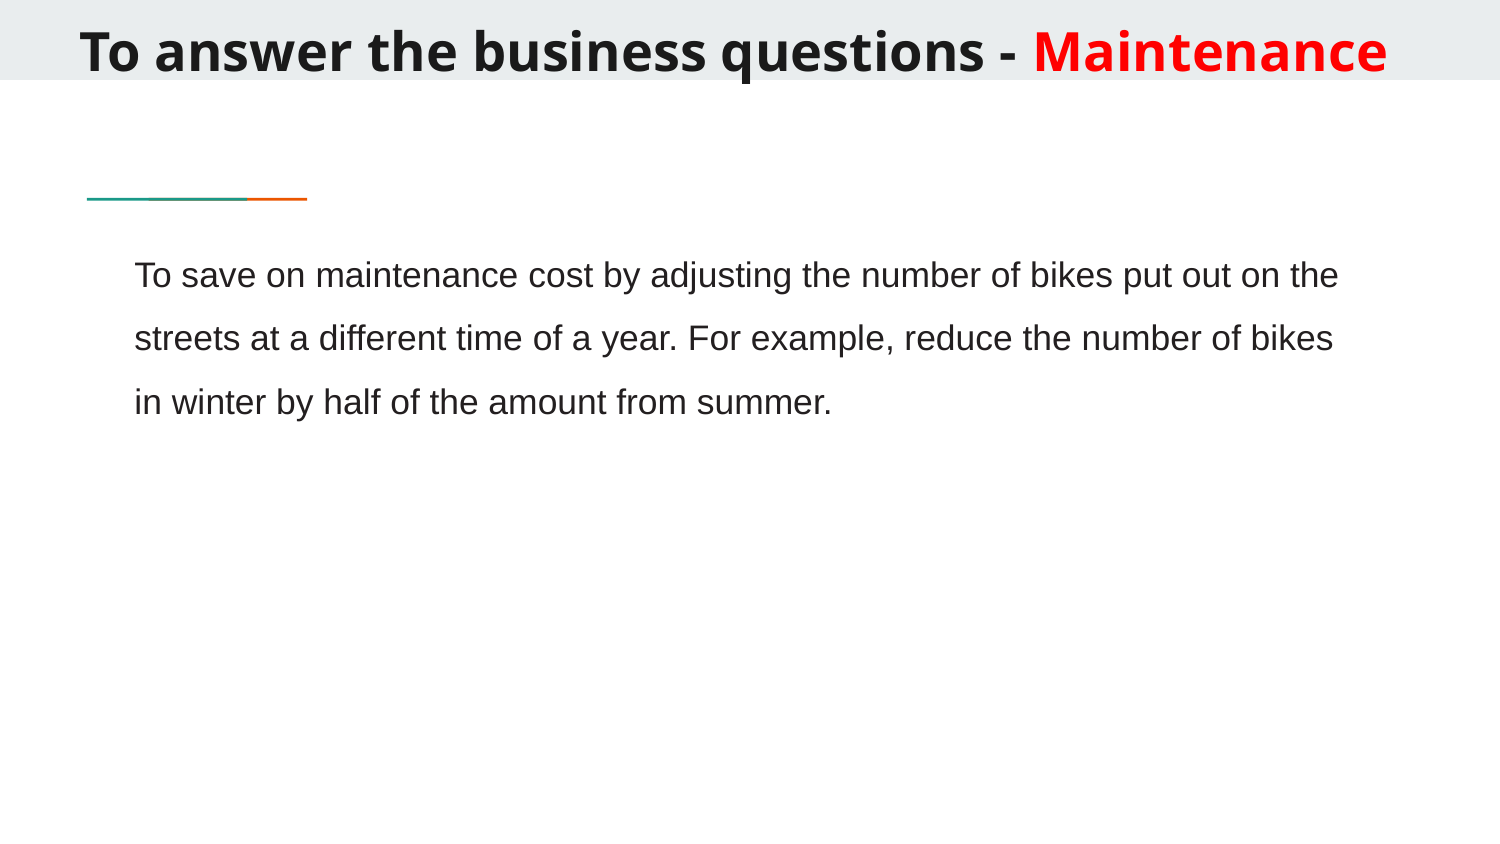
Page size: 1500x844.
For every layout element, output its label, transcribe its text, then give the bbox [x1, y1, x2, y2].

list To save on maintenance cost by adjusting the number of bikes put out on the streets at a different time of a year. For example, reduce the number of bikes in winter by half of the amount from summer. [119, 215, 1381, 587]
title To answer the business questions - Maintenance [64, 2, 1437, 91]
